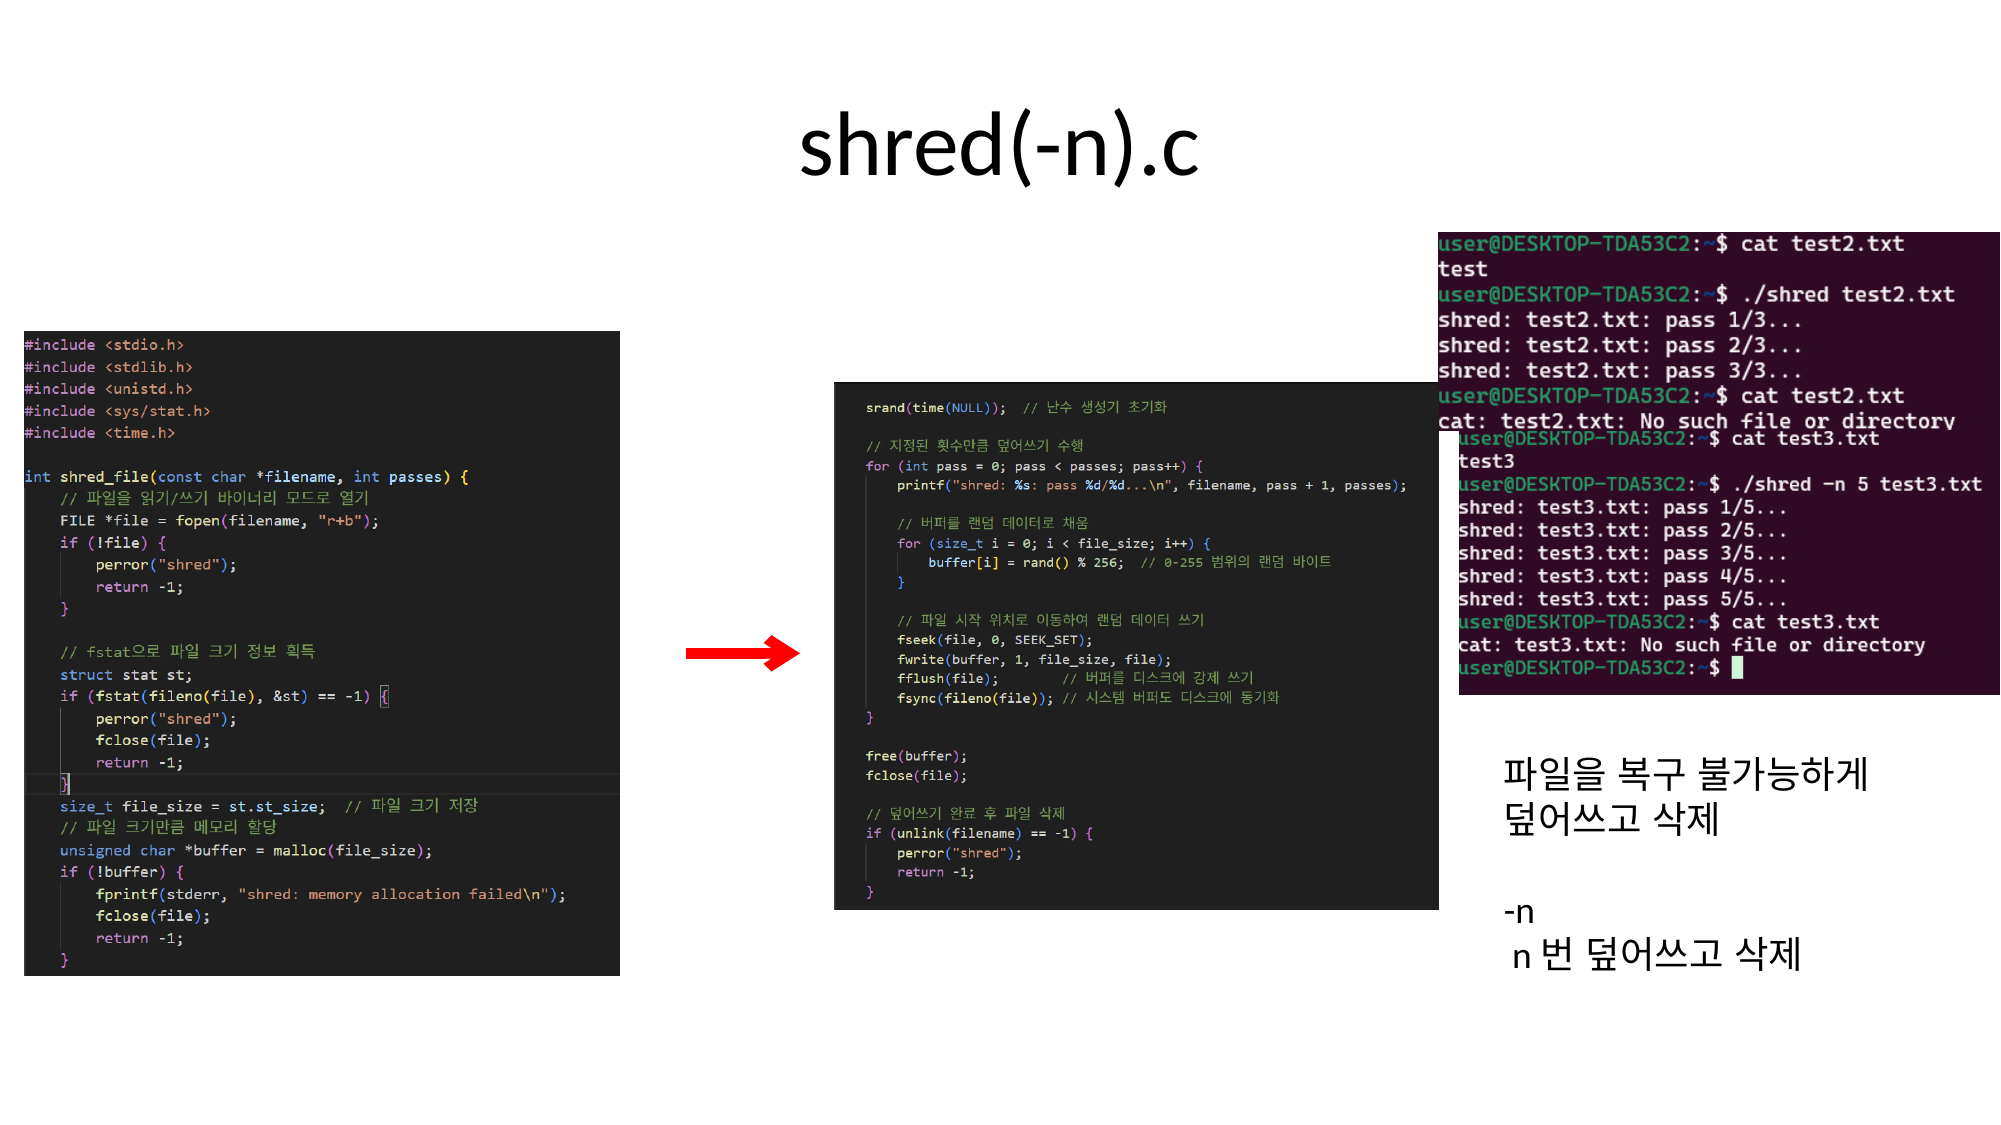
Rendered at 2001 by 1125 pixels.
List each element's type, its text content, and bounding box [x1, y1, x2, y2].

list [1437, 231, 2000, 432]
picture [23, 331, 620, 976]
text_box 파일을 복구 불가능하게 덮어쓰고 삭제 -n n번 덮어쓰고 삭제 [1488, 743, 1978, 983]
picture [1458, 430, 2000, 695]
picture [834, 382, 1439, 911]
title shred(-n).c [99, 45, 1900, 233]
